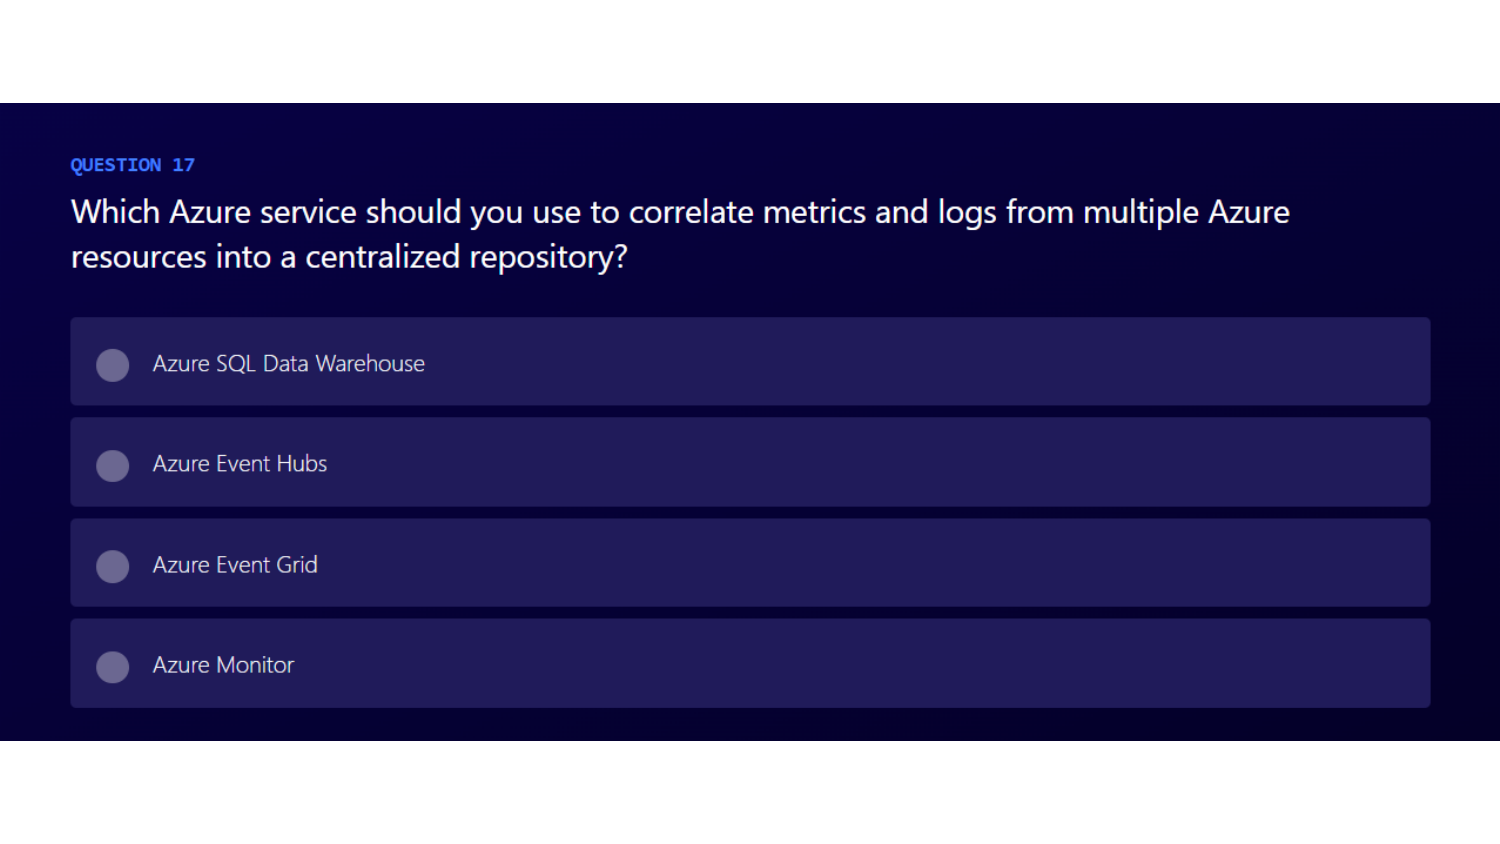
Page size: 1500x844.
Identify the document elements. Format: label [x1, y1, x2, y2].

picture [0, 103, 1500, 741]
